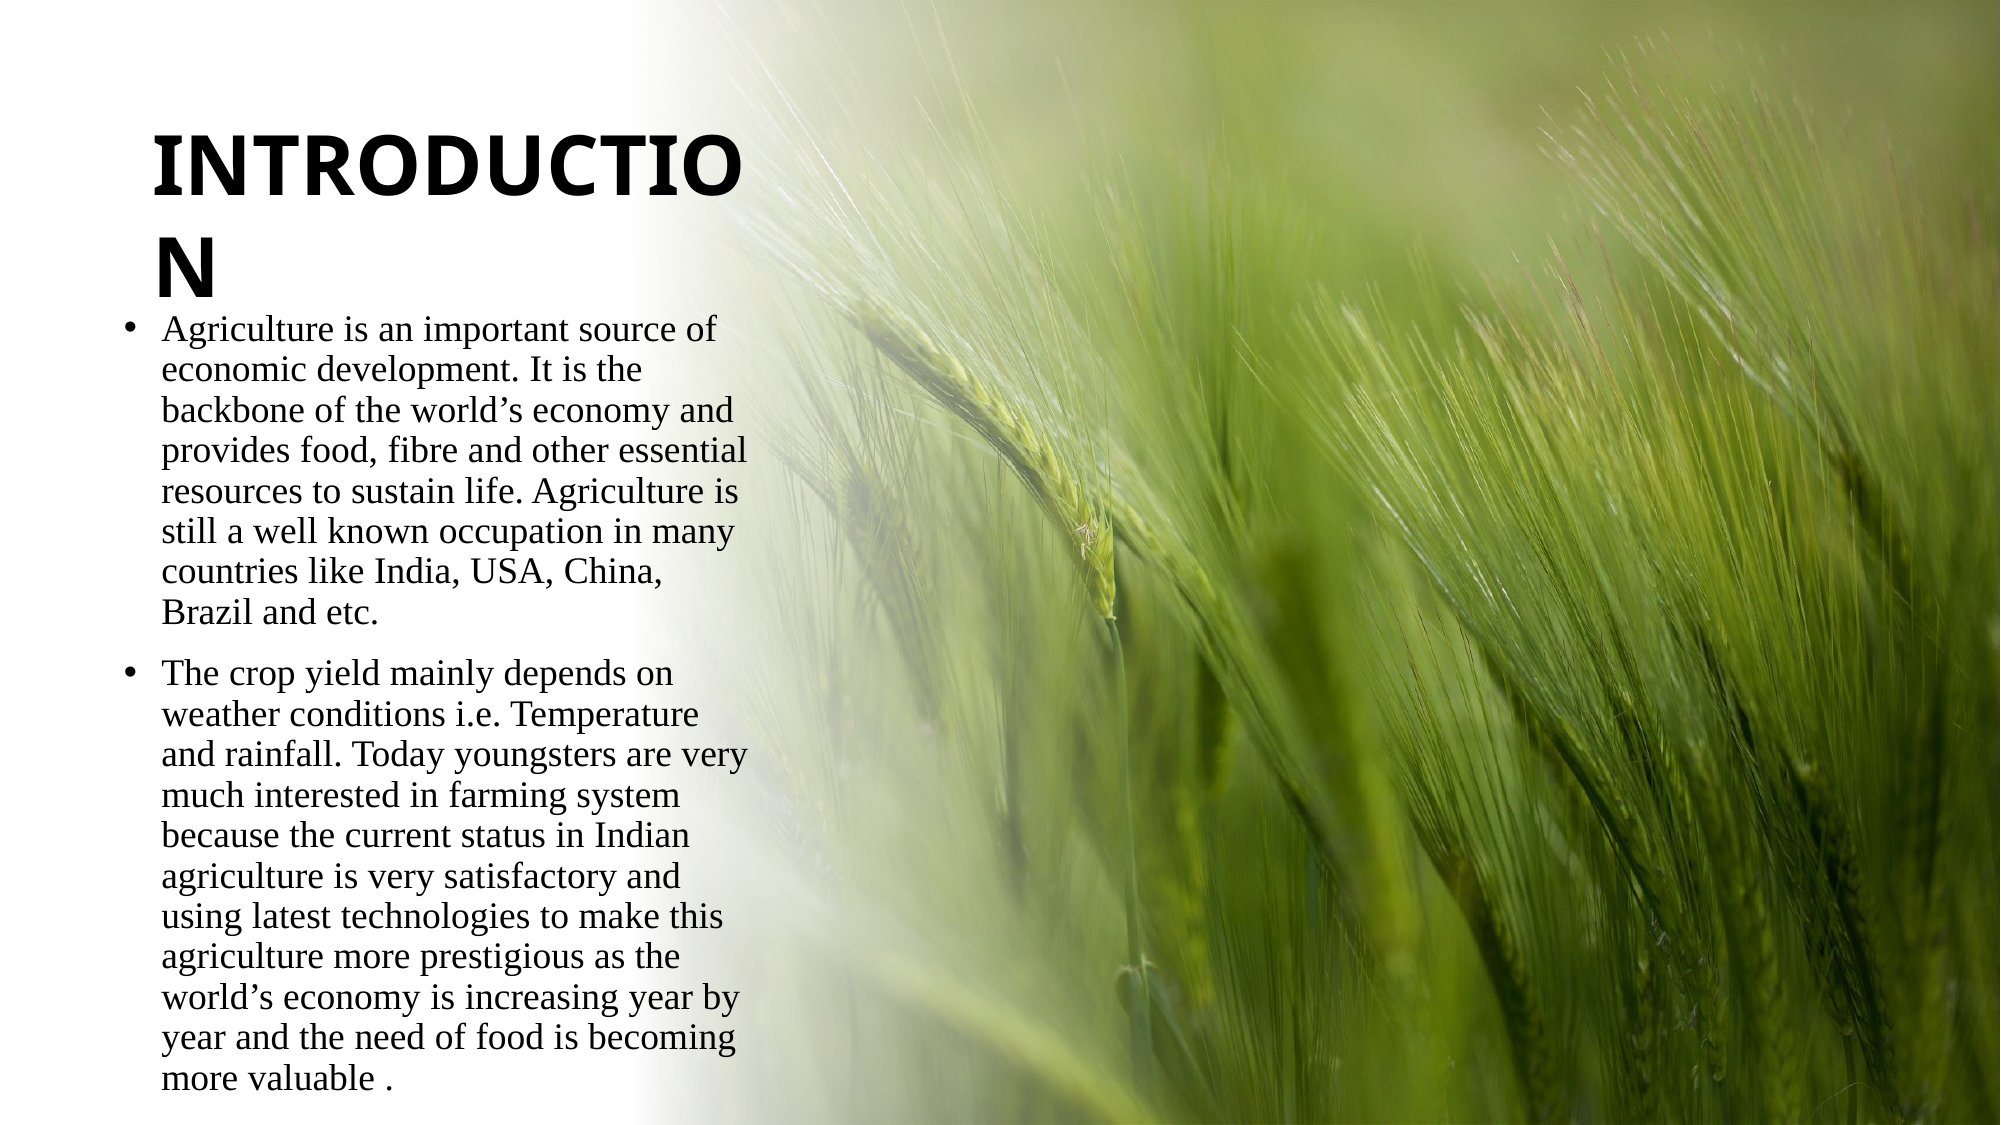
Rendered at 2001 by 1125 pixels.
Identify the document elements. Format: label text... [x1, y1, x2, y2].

text_box [0, 0, 413, 1125]
title INTRODUCTION [137, 59, 413, 301]
list Agriculture is an important source of economic development. It is the backbone of the world’s economy and provides food, fibre and other essential resources to sustain life. Agriculture is still a well known occupation in many countries like India, USA, China, Brazil and etc. The crop yield mainly depends on weather conditions i.e. Temperature and rainfall. Today youngsters are very much interested in farming system because the current status in Indian agriculture is very satisfactory and using latest technologies to make this agriculture more prestigious as the world’s economy is increasing year by year and the need of food is becoming more valuable . [108, 301, 413, 1014]
picture [413, 0, 2000, 1125]
